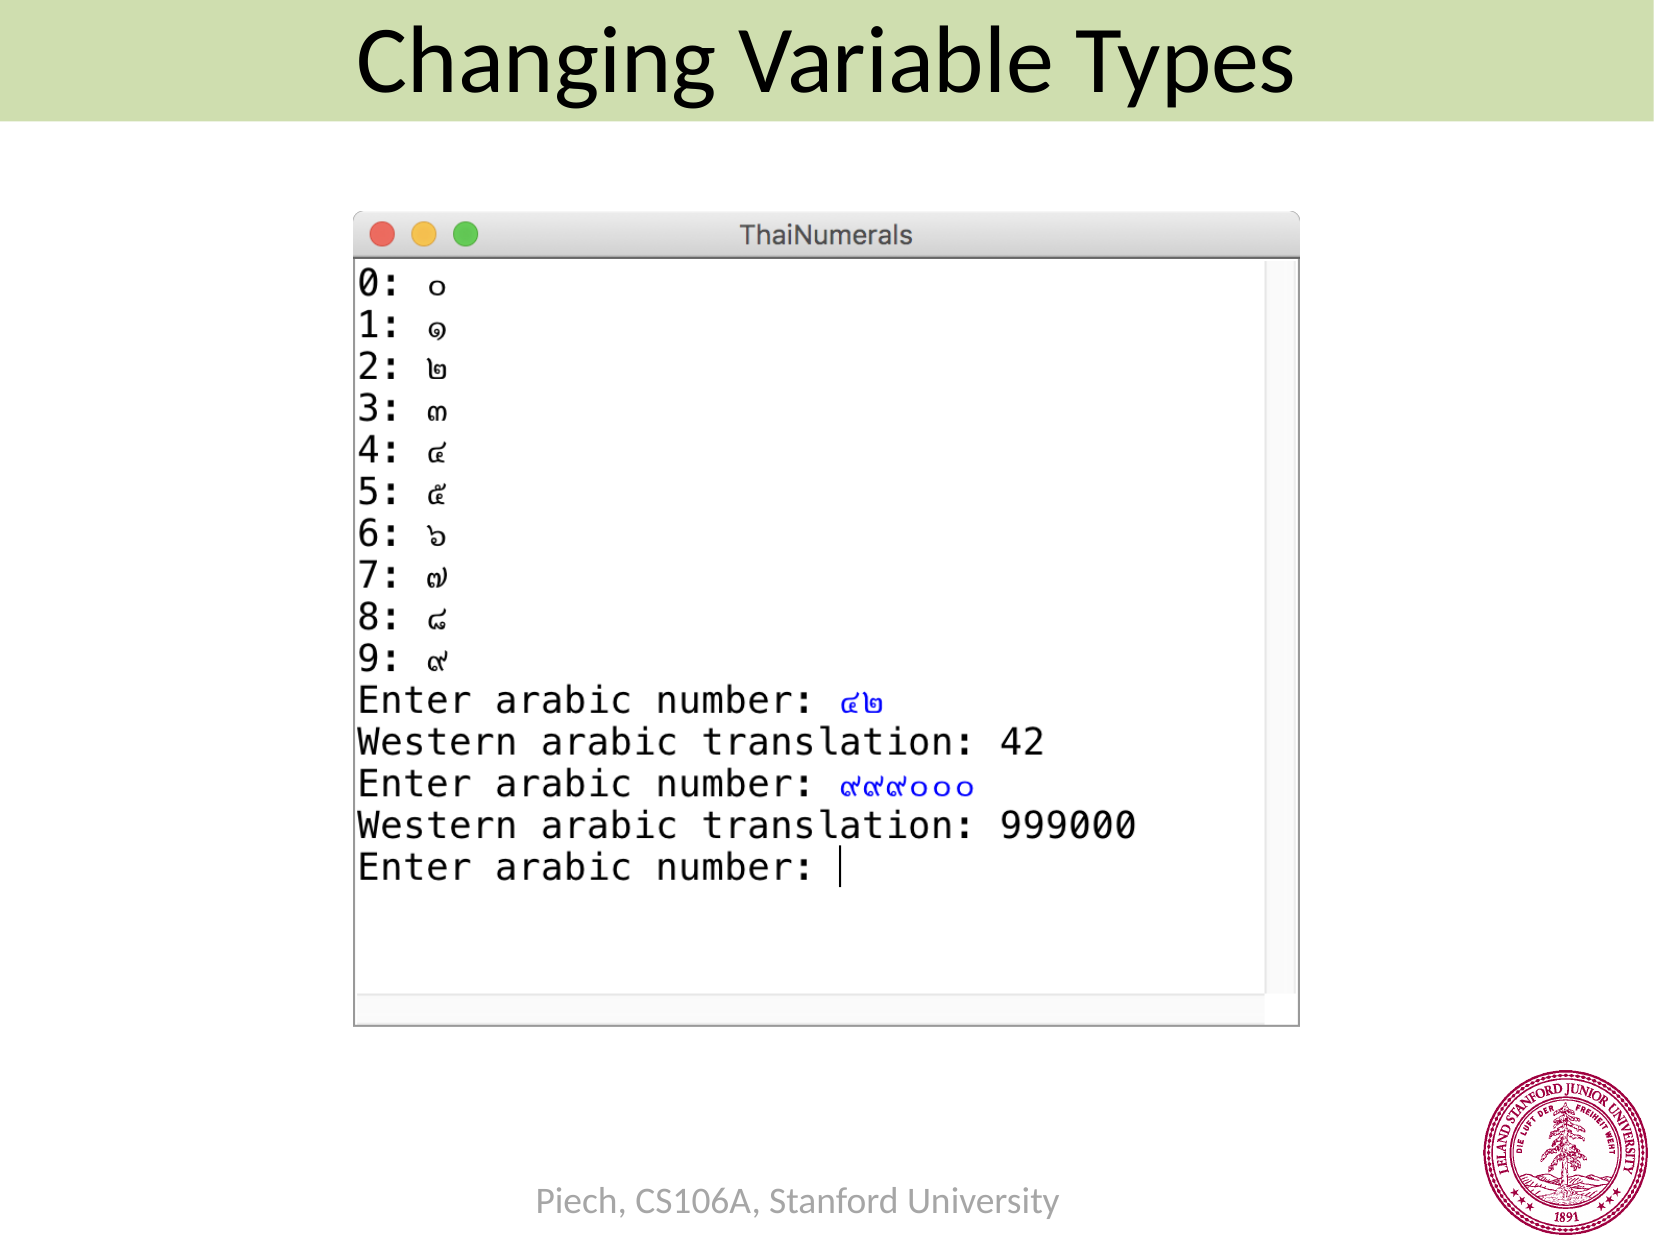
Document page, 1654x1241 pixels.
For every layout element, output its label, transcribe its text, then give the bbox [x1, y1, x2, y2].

picture [1483, 1070, 1648, 1235]
picture [353, 211, 1300, 1029]
text_box Changing Variable Types [0, 0, 1654, 122]
